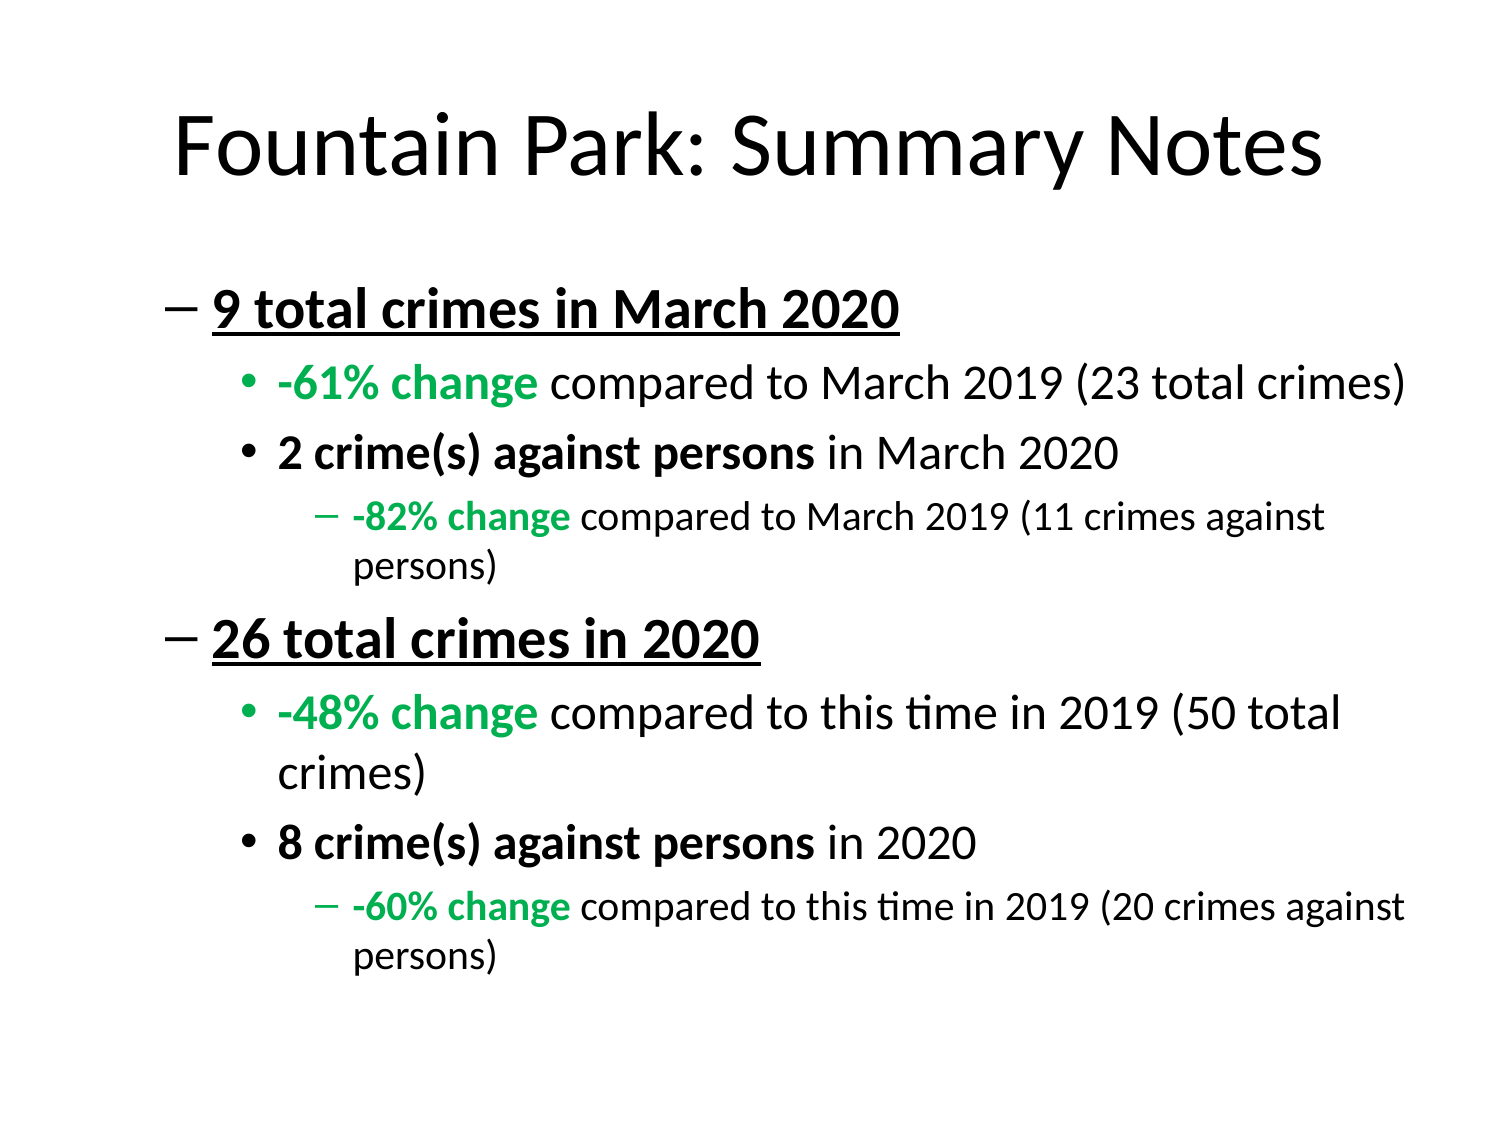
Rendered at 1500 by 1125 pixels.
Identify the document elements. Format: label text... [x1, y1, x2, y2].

title Fountain Park: Summary Notes [75, 45, 1425, 233]
list 9 total crimes in March 2020 -61% change compared to March 2019 (23 total crimes) 2 crime(s) against persons in March 2020 -82% change compared to March 2019 (11 crimes against persons) 26 total crimes in 2020 -48% change compared to this time in 2019 (50 total crimes) 8 crime(s) against persons in 2020 -60% change compared to this time in 2019 (20 crimes against persons) [75, 262, 1425, 1005]
